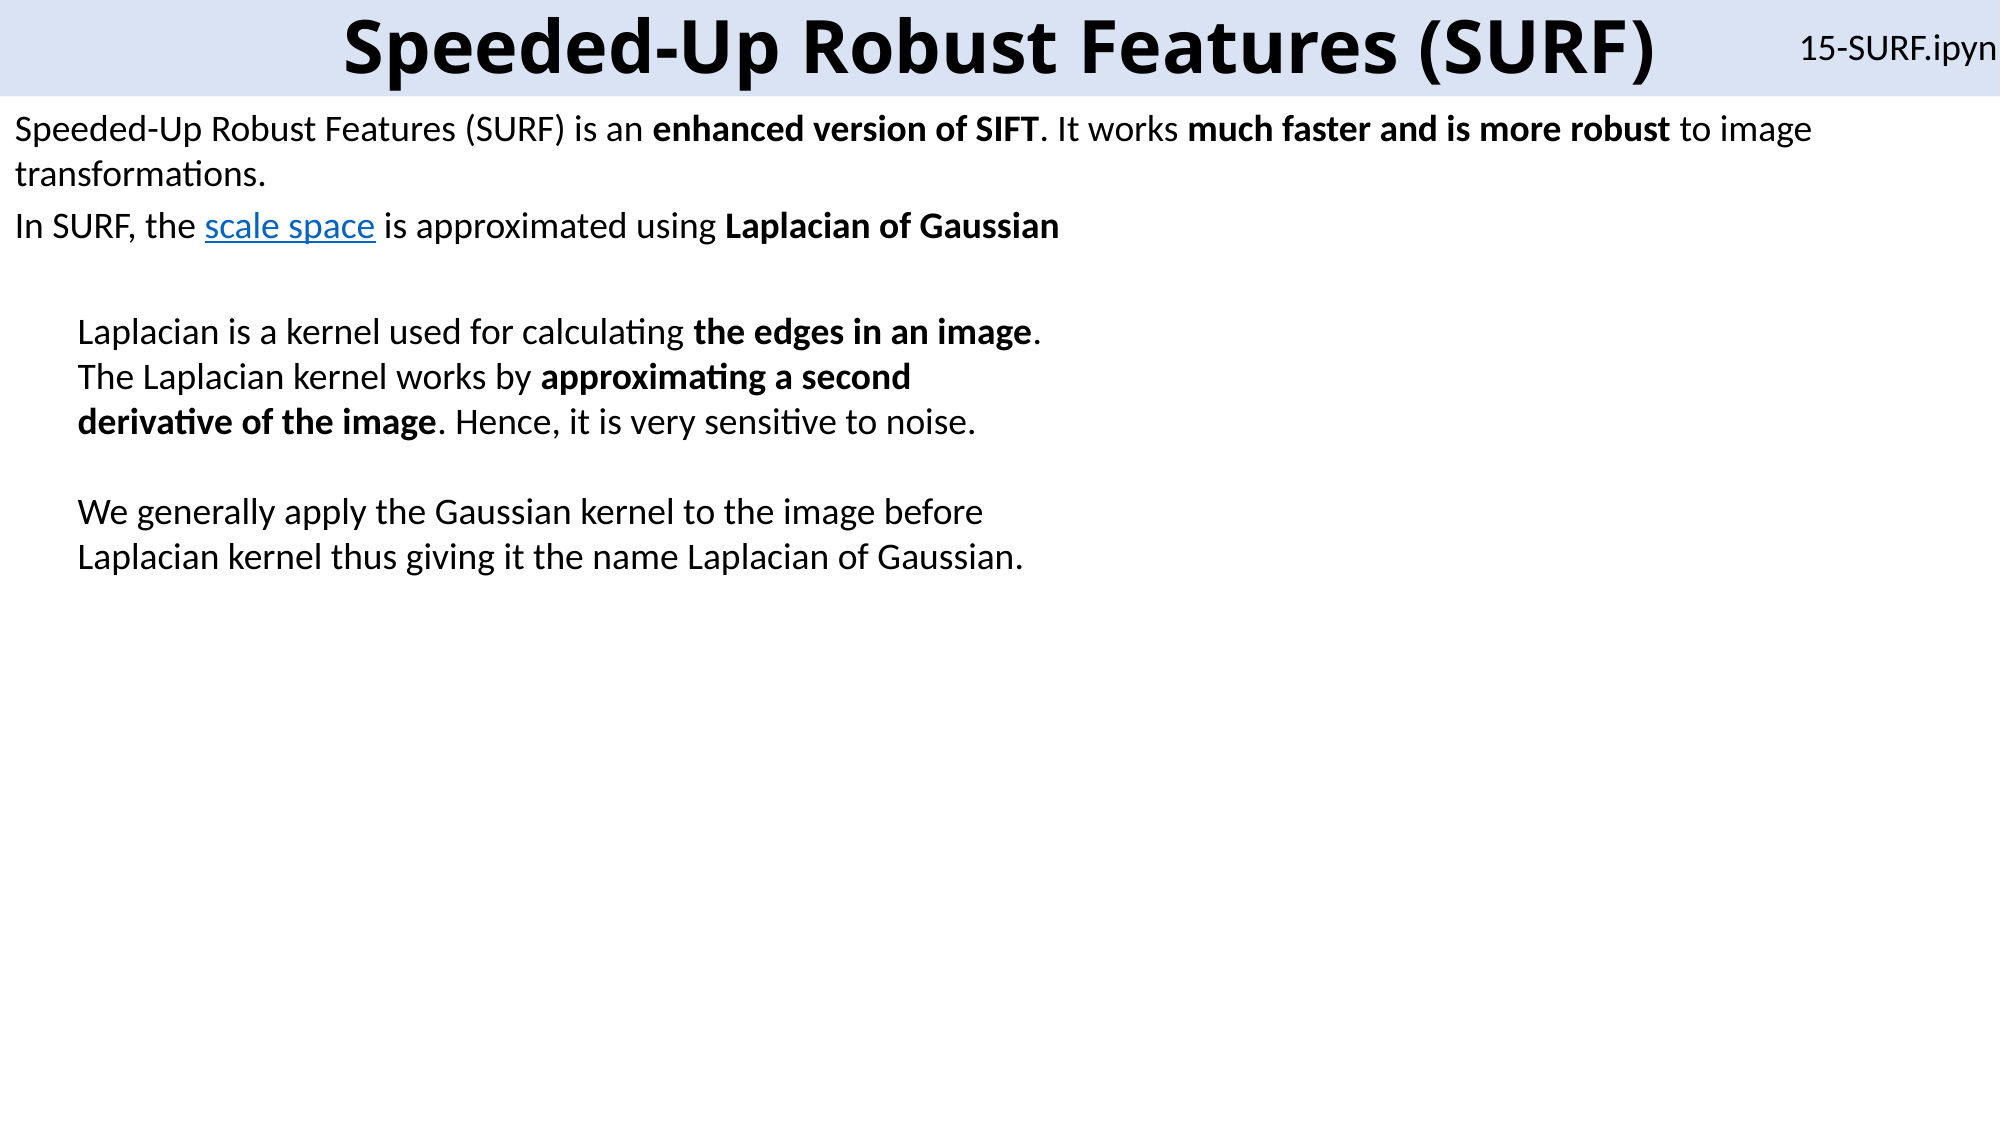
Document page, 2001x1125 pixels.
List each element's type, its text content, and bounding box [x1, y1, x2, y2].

text_box Laplacian is a kernel used for calculating the edges in an image. The Laplacian kernel works by approximating a second derivative of the image. Hence, it is very sensitive to noise. We generally apply the Gaussian kernel to the image before Laplacian kernel thus giving it the name Laplacian of Gaussian. [62, 299, 1063, 584]
text_box Speeded-Up Robust Features (SURF) [0, 0, 2000, 97]
text_box In SURF, the scale space is approximated using Laplacian of Gaussian [0, 193, 1091, 253]
text_box 15-SURF.ipynb [1784, 15, 2000, 76]
text_box Speeded-Up Robust Features (SURF) is an enhanced version of SIFT. It works much faster and is more robust to image transformations. [0, 96, 1985, 202]
